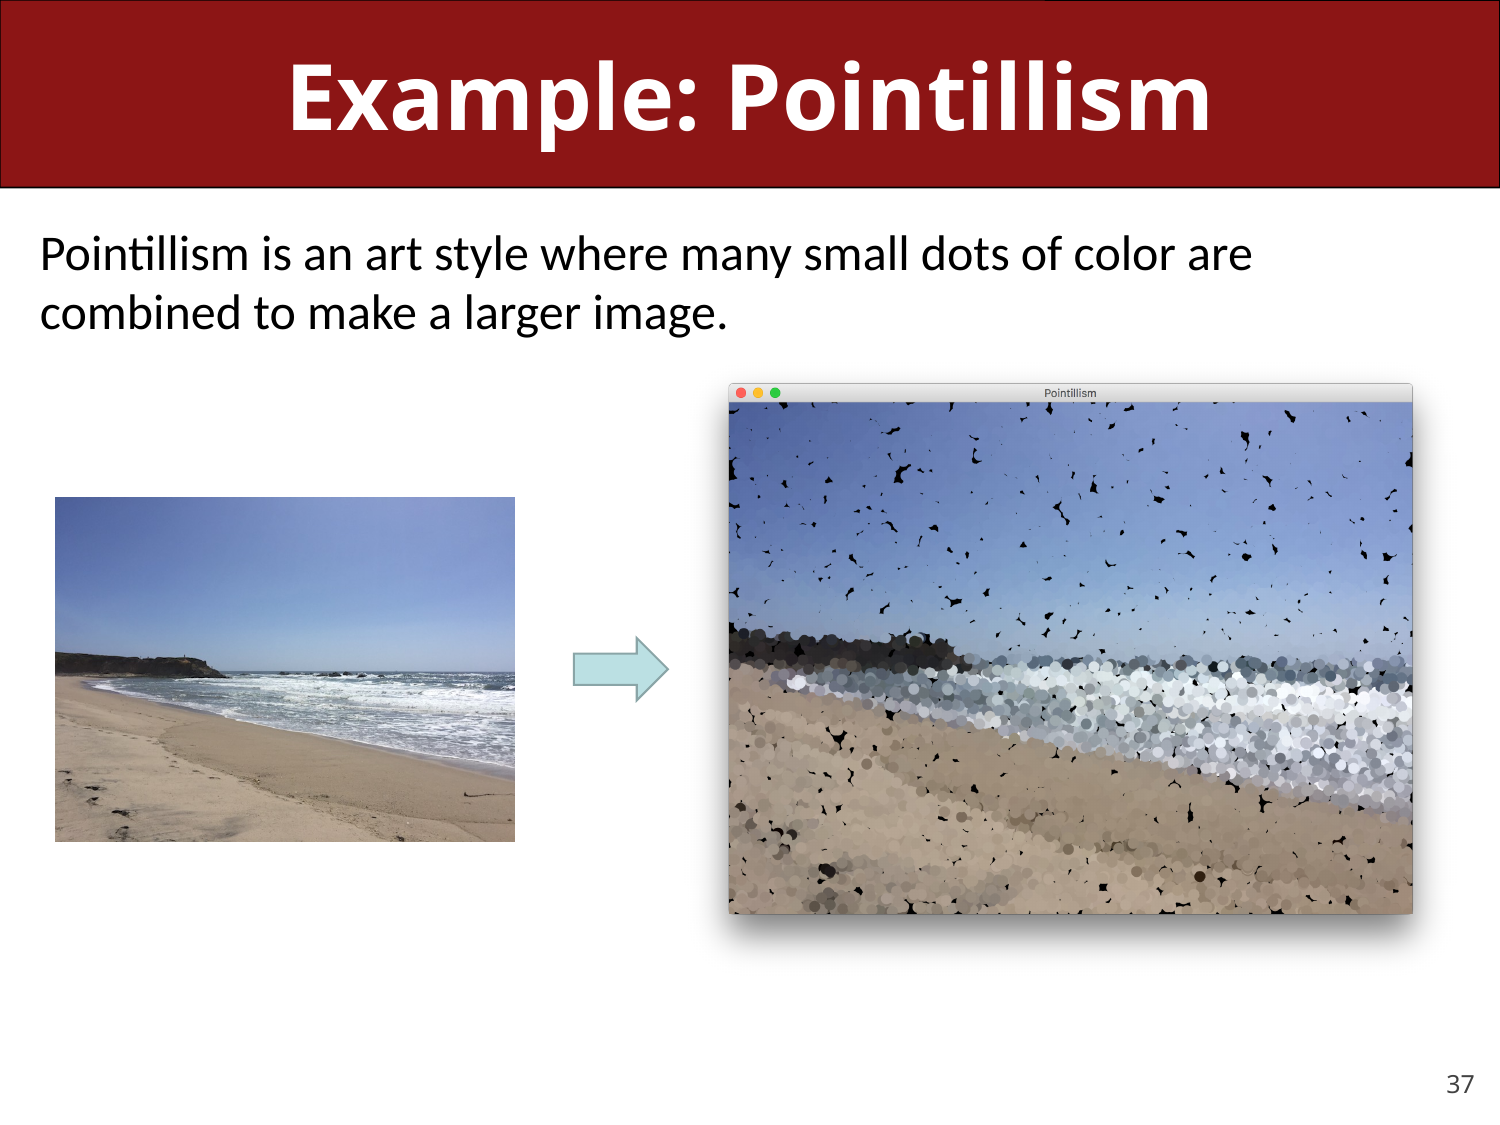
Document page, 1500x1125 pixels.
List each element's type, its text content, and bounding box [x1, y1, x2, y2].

list Pointillism is an art style where many small dots of color are combined to make a larger image. [24, 212, 1475, 1063]
text_box [572, 635, 670, 703]
picture [681, 356, 1460, 982]
title Example: Pointillism [75, 0, 1425, 188]
picture [55, 496, 515, 842]
